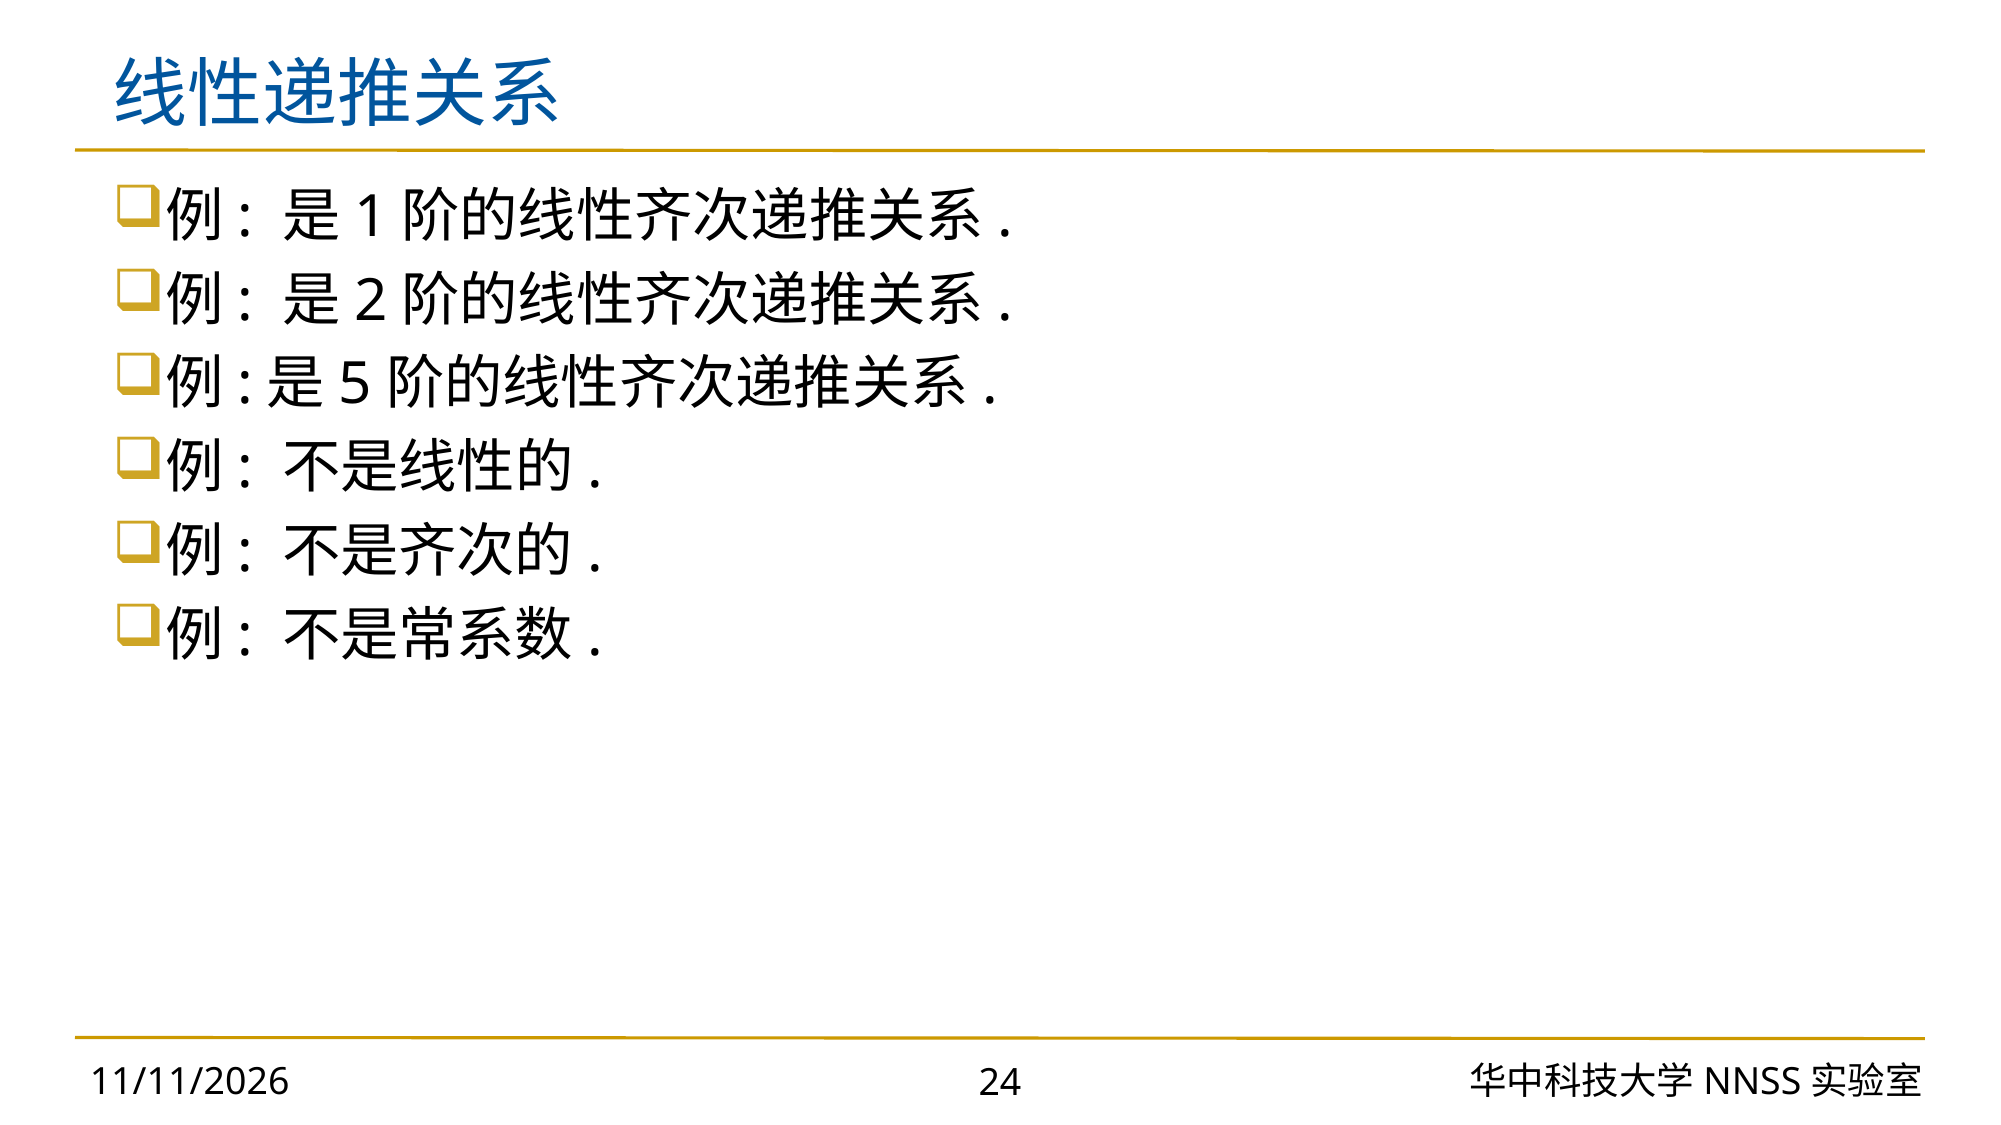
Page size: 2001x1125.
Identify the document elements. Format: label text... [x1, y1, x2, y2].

title 线性递推关系 [97, 44, 1900, 149]
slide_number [75, 1050, 550, 1111]
footer 华中科技大学NNSS实验室 [1237, 1050, 1938, 1113]
slide_number 24 [699, 1050, 1237, 1111]
